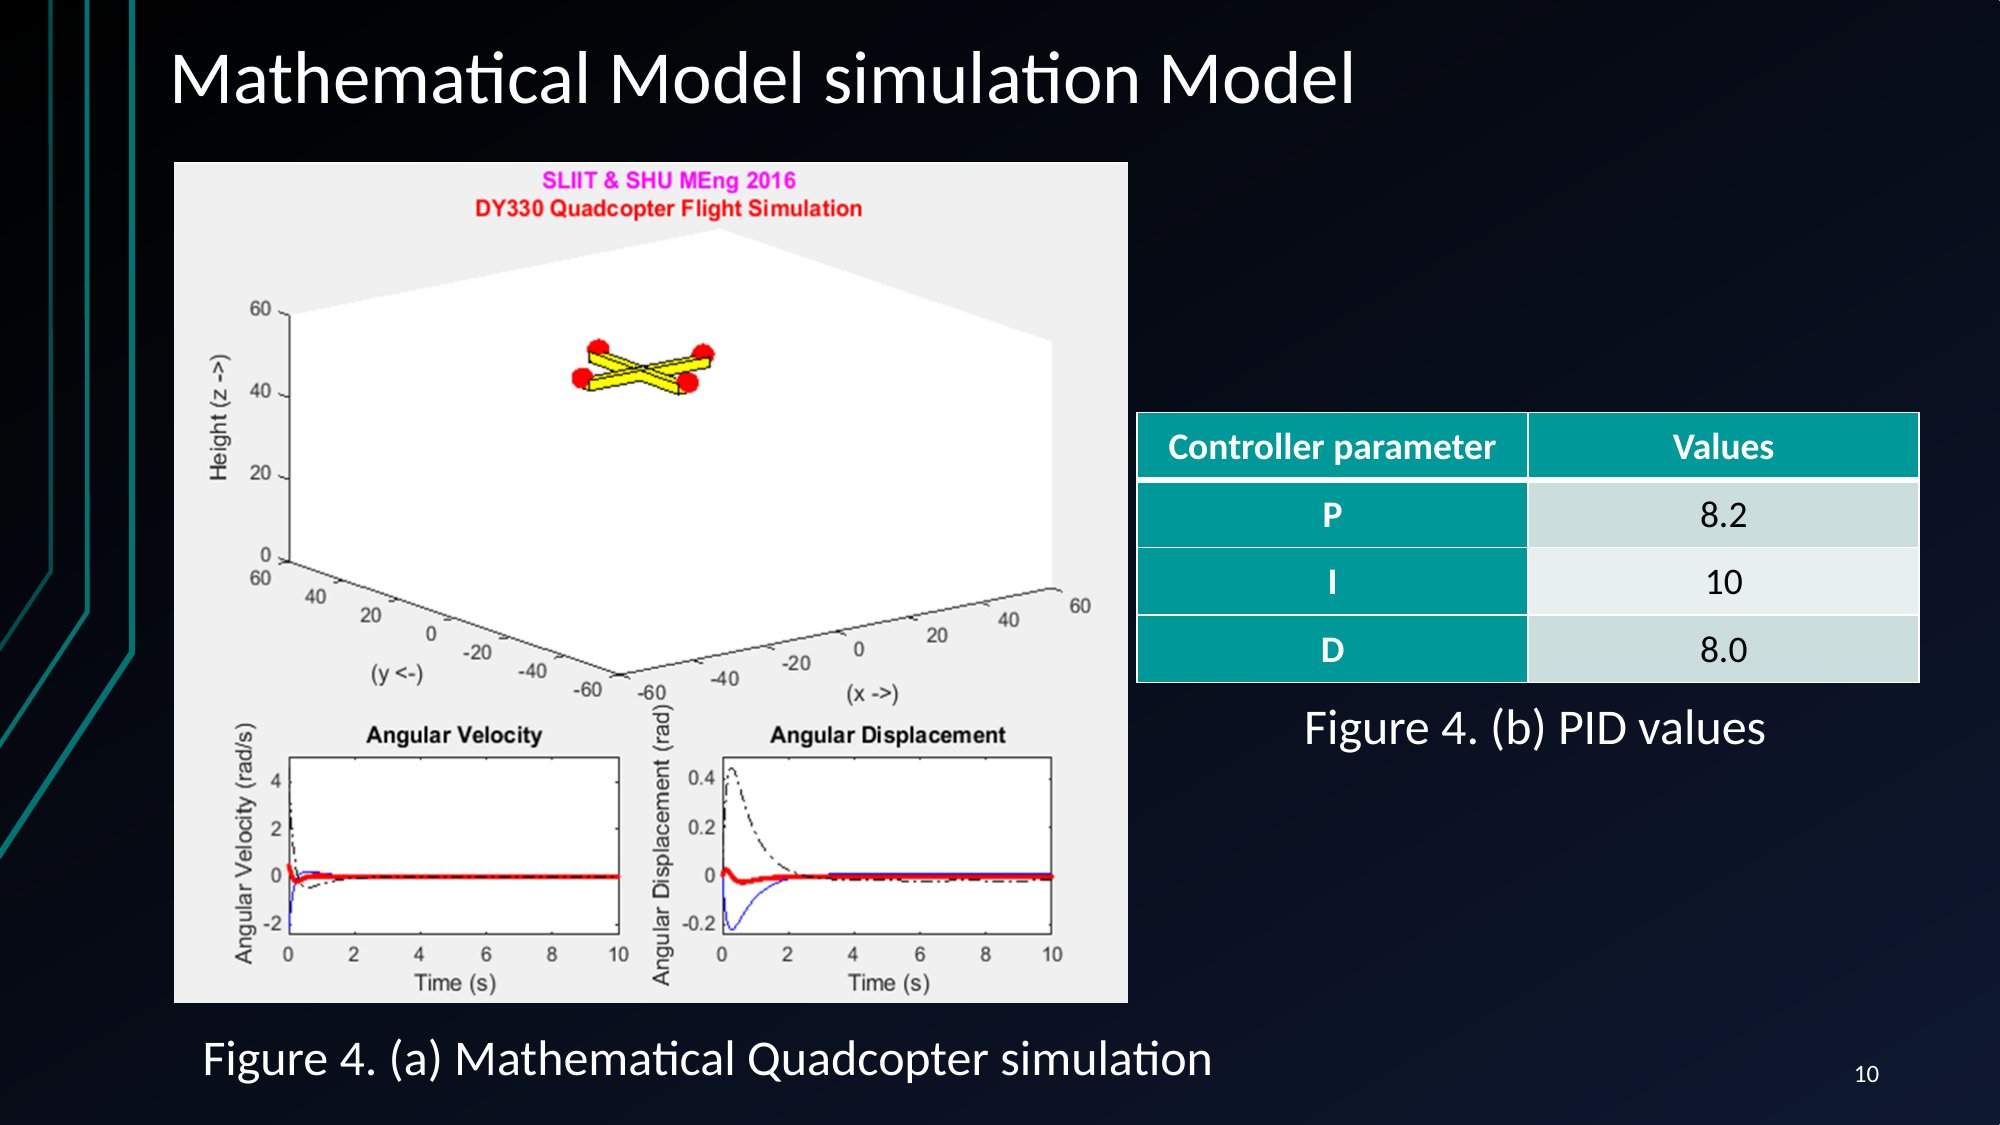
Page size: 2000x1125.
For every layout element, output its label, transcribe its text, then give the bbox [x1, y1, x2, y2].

text_box Figure 4. (a) Mathematical Quadcopter simulation [187, 1017, 1229, 1093]
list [174, 162, 1128, 1003]
table_cell D [1138, 616, 1527, 682]
table_header Values [1529, 413, 1918, 477]
table_cell P [1138, 483, 1527, 547]
table_cell 8.0 [1529, 616, 1918, 682]
table_cell I [1138, 548, 1527, 614]
slide_number 10 [1732, 1042, 1900, 1103]
table_cell 8.2 [1529, 483, 1918, 547]
table_cell 10 [1529, 548, 1918, 614]
text_box Figure 4. (b) PID values [1289, 687, 1782, 763]
table_header Controller parameter [1138, 413, 1527, 477]
title Mathematical Model simulation Model [149, 0, 1850, 130]
